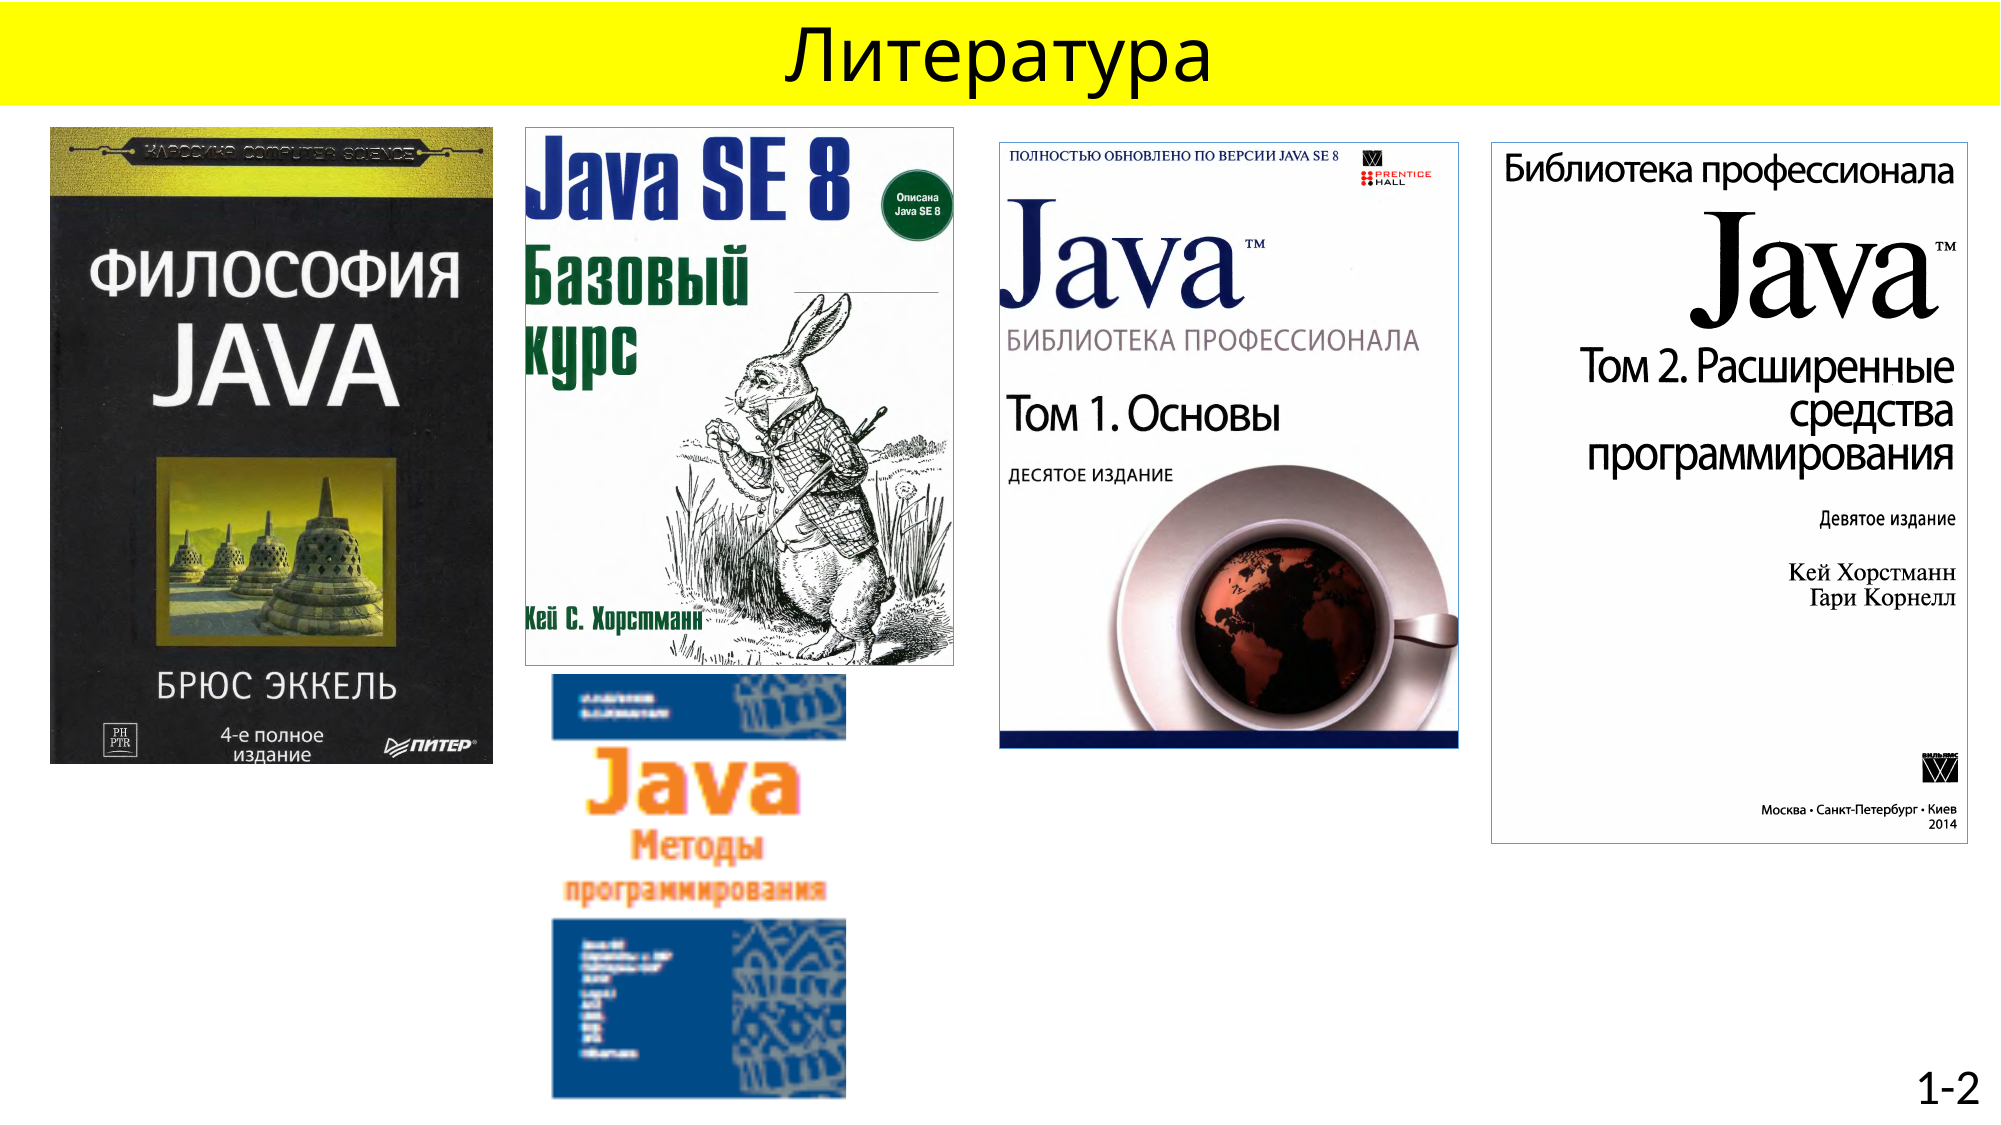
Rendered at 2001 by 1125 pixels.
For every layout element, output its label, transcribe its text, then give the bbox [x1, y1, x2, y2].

text_box 1-2 [1729, 1047, 1996, 1123]
title Литература [0, 2, 2000, 106]
picture [525, 127, 954, 666]
picture [999, 142, 1459, 749]
picture [1491, 142, 1968, 844]
picture [50, 127, 493, 764]
picture [535, 674, 847, 1118]
